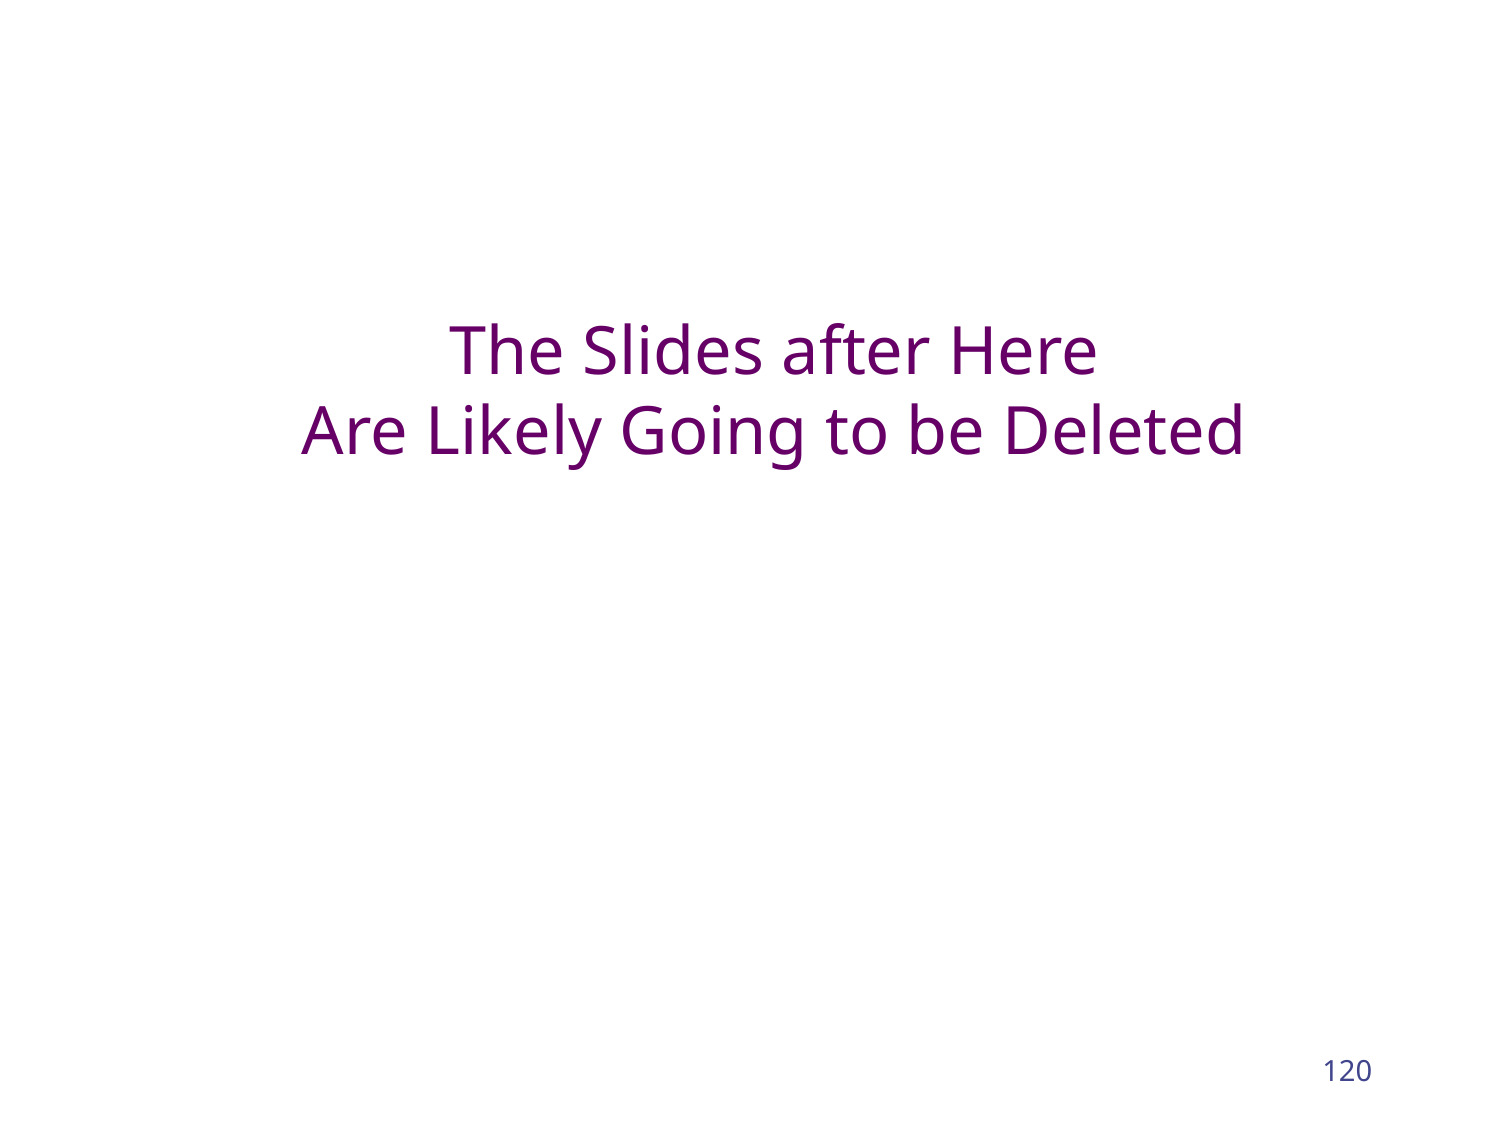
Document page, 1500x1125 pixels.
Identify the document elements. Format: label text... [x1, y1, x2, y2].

slide_number 120 [1074, 1025, 1388, 1100]
title The Slides after Here Are Likely Going to be Deleted [137, 299, 1413, 488]
